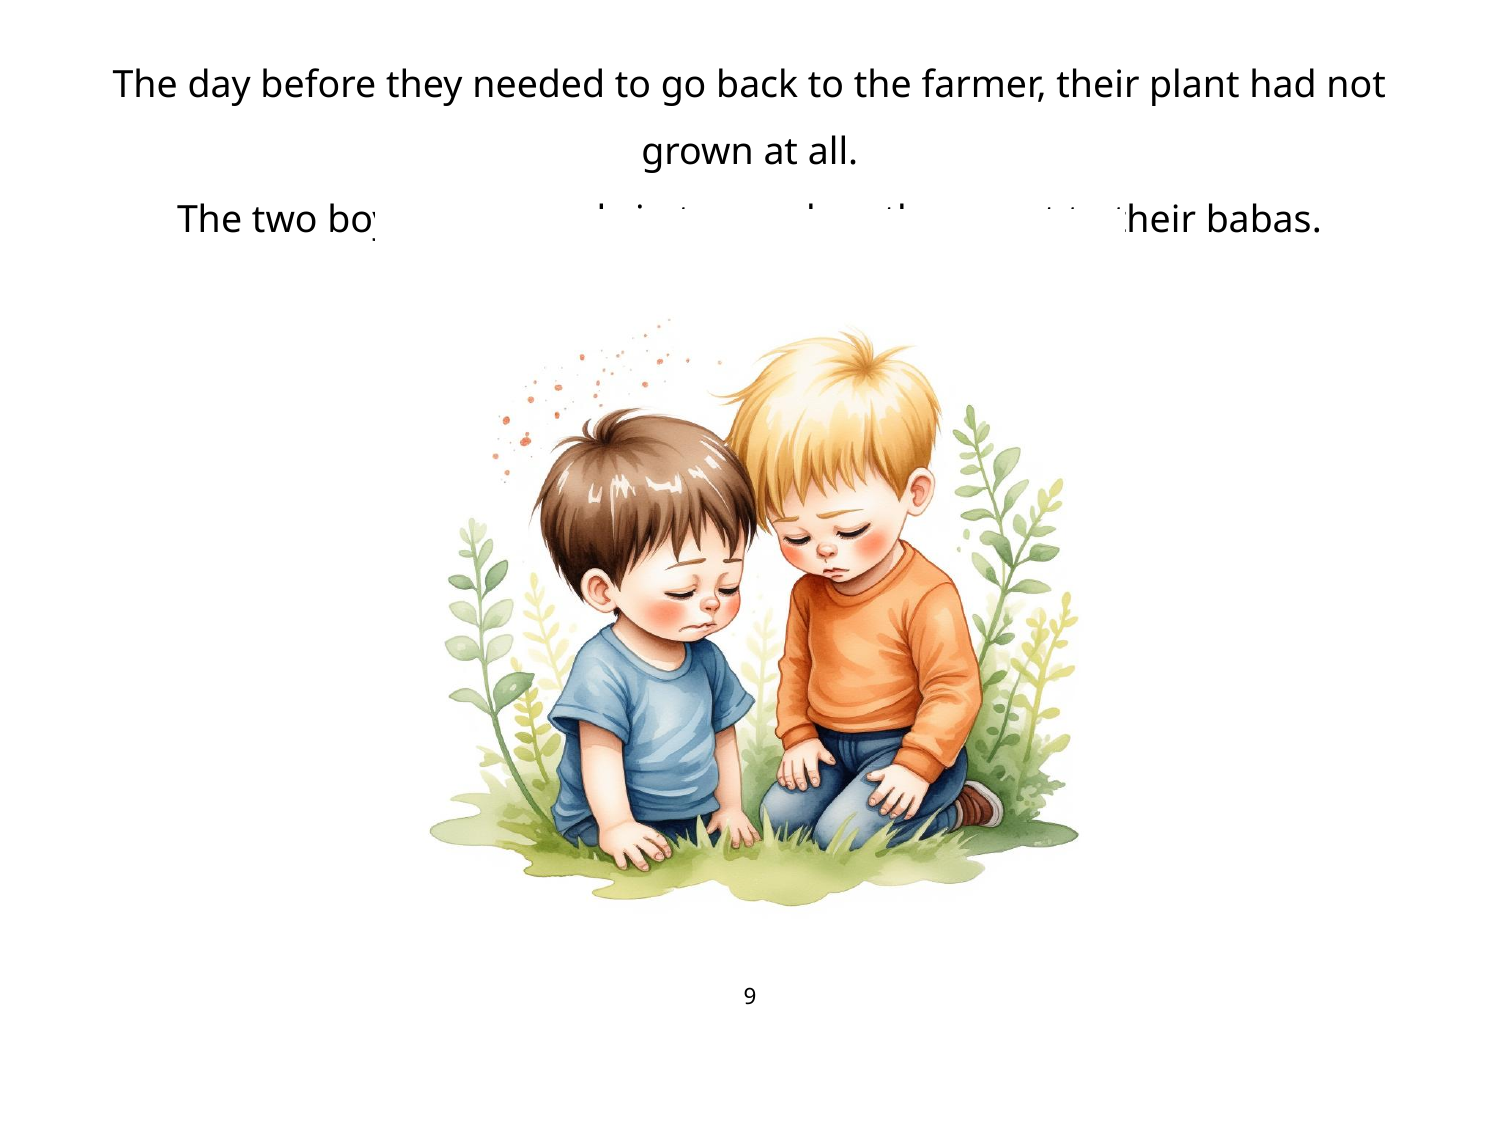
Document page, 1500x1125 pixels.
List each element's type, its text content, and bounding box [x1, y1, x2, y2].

text_box 9 [728, 975, 772, 1017]
title The day before they needed to go back to the farmer, their plant had not grown at all. The two boys were nearly in tears when they went to their babas. [75, 45, 1425, 233]
picture [374, 209, 1126, 961]
